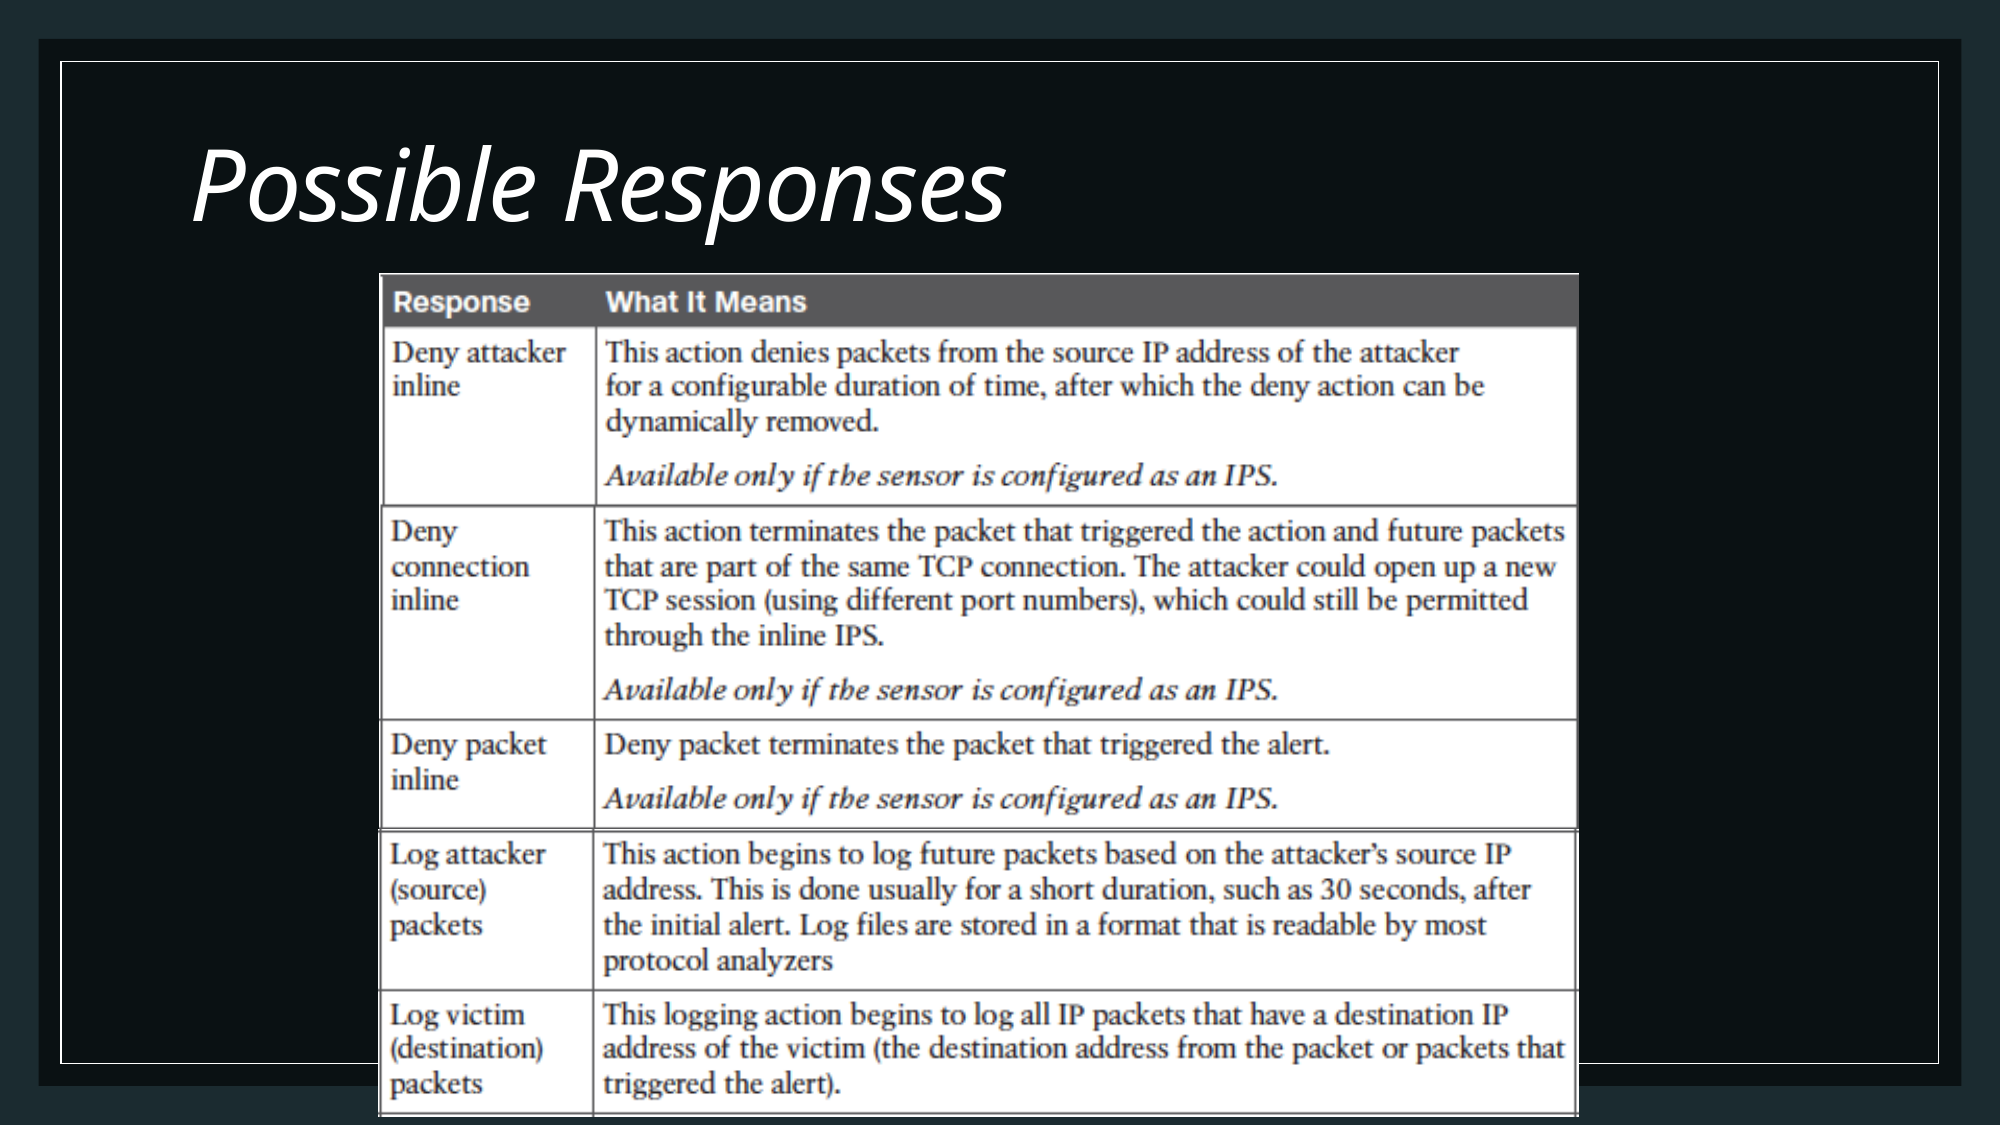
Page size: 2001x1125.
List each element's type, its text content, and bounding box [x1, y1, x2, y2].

title Possible Responses [174, 105, 1825, 274]
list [379, 273, 1579, 503]
picture [378, 506, 1579, 1118]
